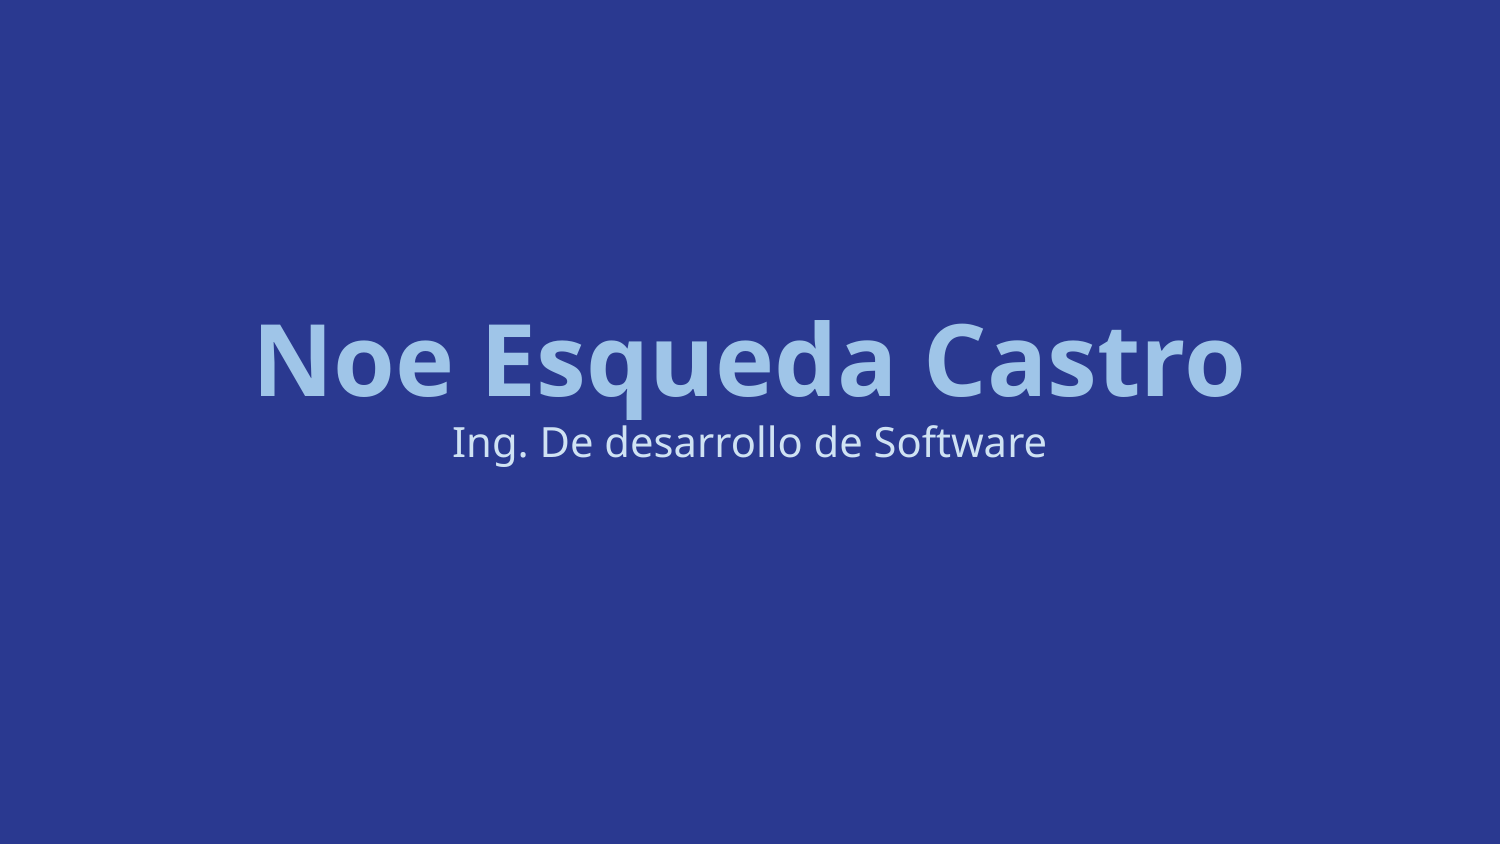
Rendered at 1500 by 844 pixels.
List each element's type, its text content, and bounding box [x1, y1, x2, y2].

title Noe Esqueda Castro Ing. De desarrollo de Software [83, 233, 1417, 529]
